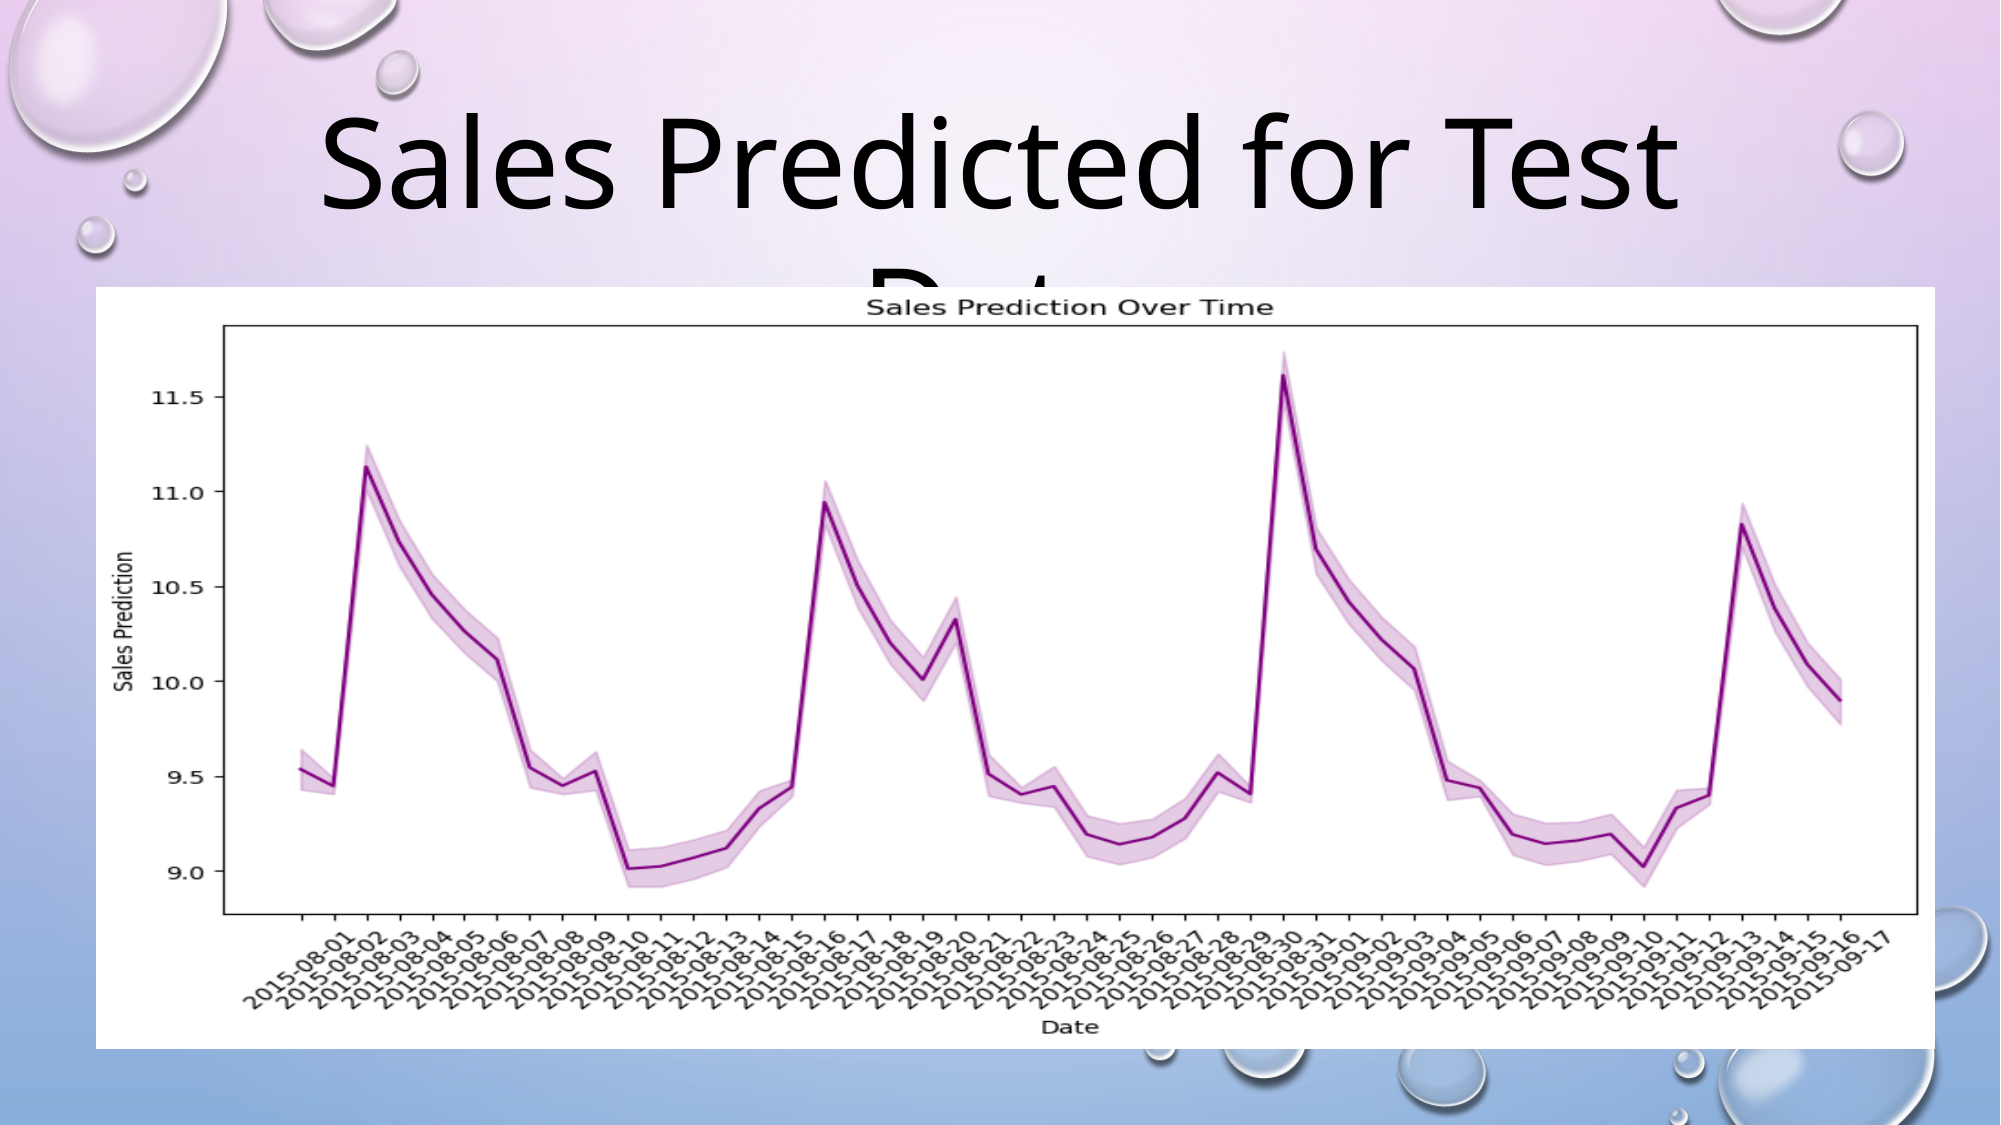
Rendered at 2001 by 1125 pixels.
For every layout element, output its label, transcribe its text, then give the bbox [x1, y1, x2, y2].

text_box Sales Predicted for Test Data [178, 76, 1822, 286]
picture [0, 0, 2000, 1125]
